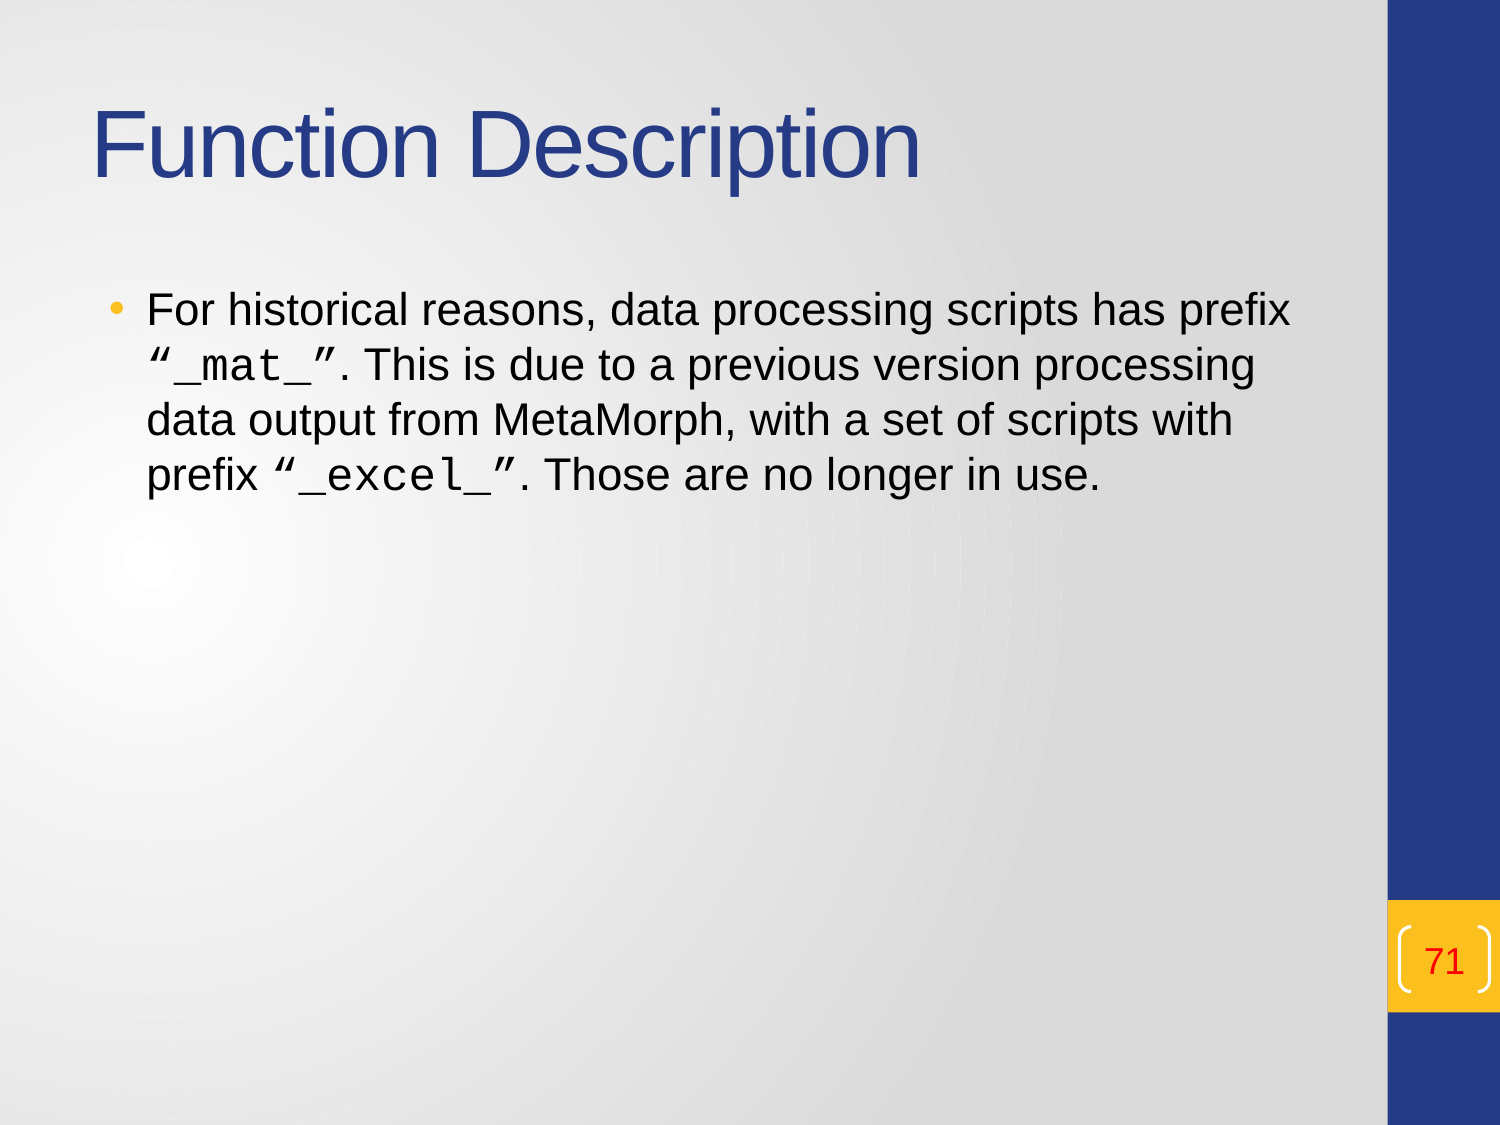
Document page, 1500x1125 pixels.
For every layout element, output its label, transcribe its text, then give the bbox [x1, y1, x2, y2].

title Function Description [75, 45, 1325, 233]
list For historical reasons, data processing scripts has prefix “_mat_”. This is due to a previous version processing data output from MetaMorph, with a set of scripts with prefix “_excel_”. Those are no longer in use. [75, 272, 1325, 1125]
slide_number 71 [1397, 925, 1492, 994]
